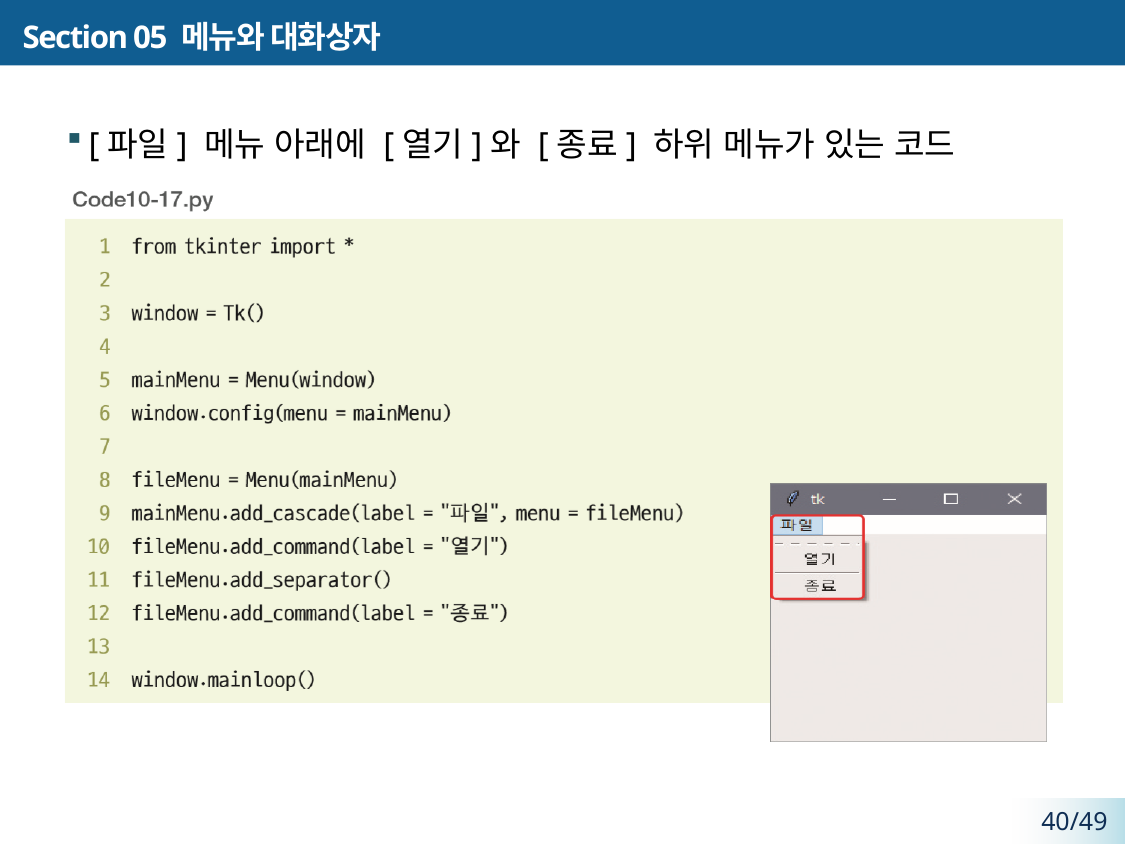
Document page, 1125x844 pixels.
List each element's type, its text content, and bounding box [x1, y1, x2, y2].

list [파일] 메뉴 아래에 [열기]와 [종료] 하위 메뉴가 있는 코드 [7, 95, 1111, 793]
title Section 05 메뉴와 대화상자 [7, 6, 966, 65]
picture [62, 185, 1063, 743]
